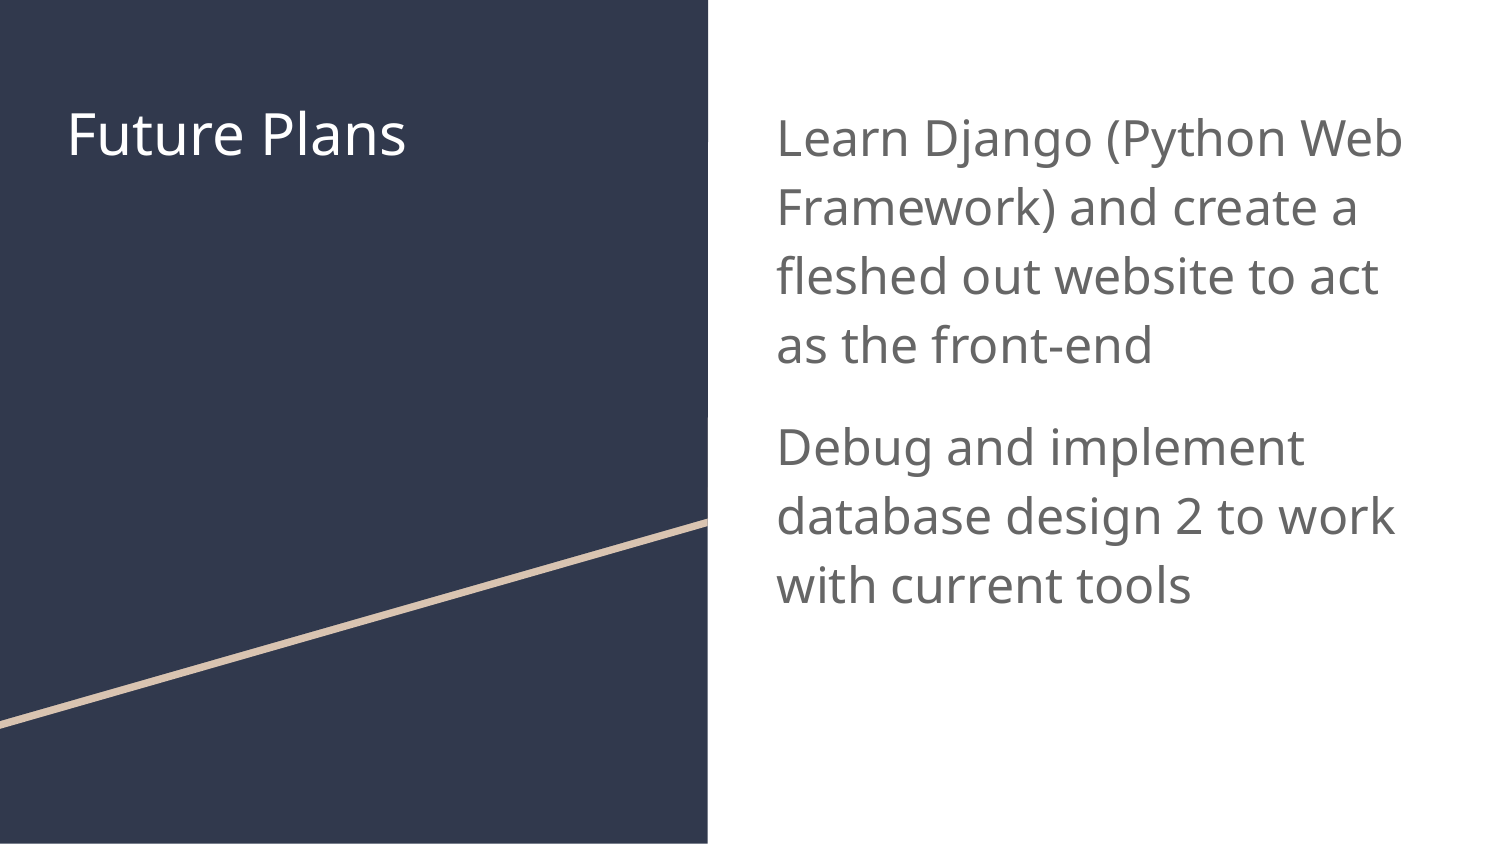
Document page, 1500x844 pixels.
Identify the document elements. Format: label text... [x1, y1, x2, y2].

title Future Plans [51, 82, 660, 494]
list Learn Django (Python Web Framework) and create a fleshed out website to act as the front-end Debug and implement database design 2 to work with current tools [761, 82, 1446, 755]
